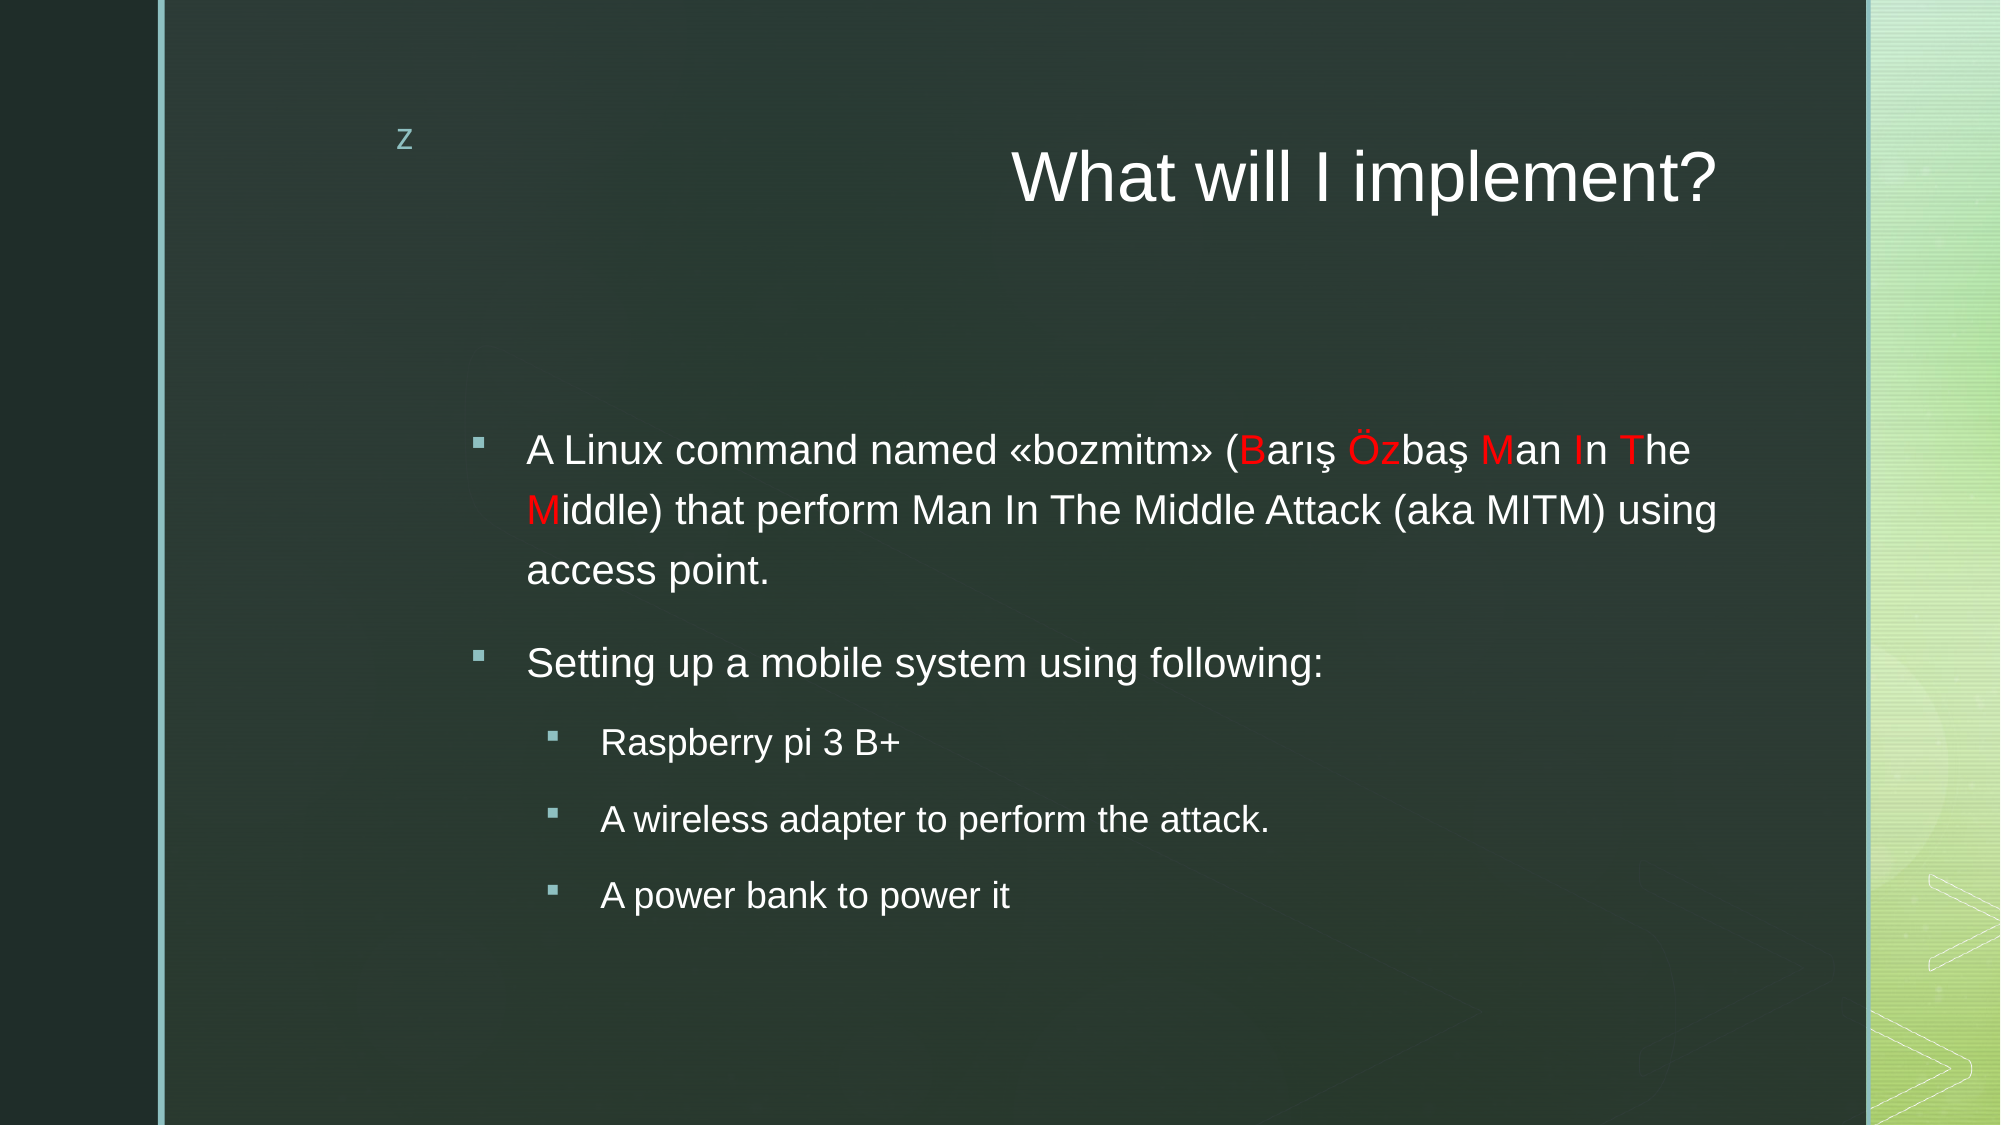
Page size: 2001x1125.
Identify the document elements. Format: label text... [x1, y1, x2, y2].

picture [1871, 0, 2001, 1125]
title What will I implement? [428, 132, 1734, 310]
list A Linux command named «bozmitm» (Barış Özbaş Man In The Middle) that perform Man In The Middle Attack (aka MITM) using access point. Setting up a mobile system using following: Raspberry pi 3 B+ A wireless adapter to perform the attack. A power bank to power it [454, 336, 1734, 993]
